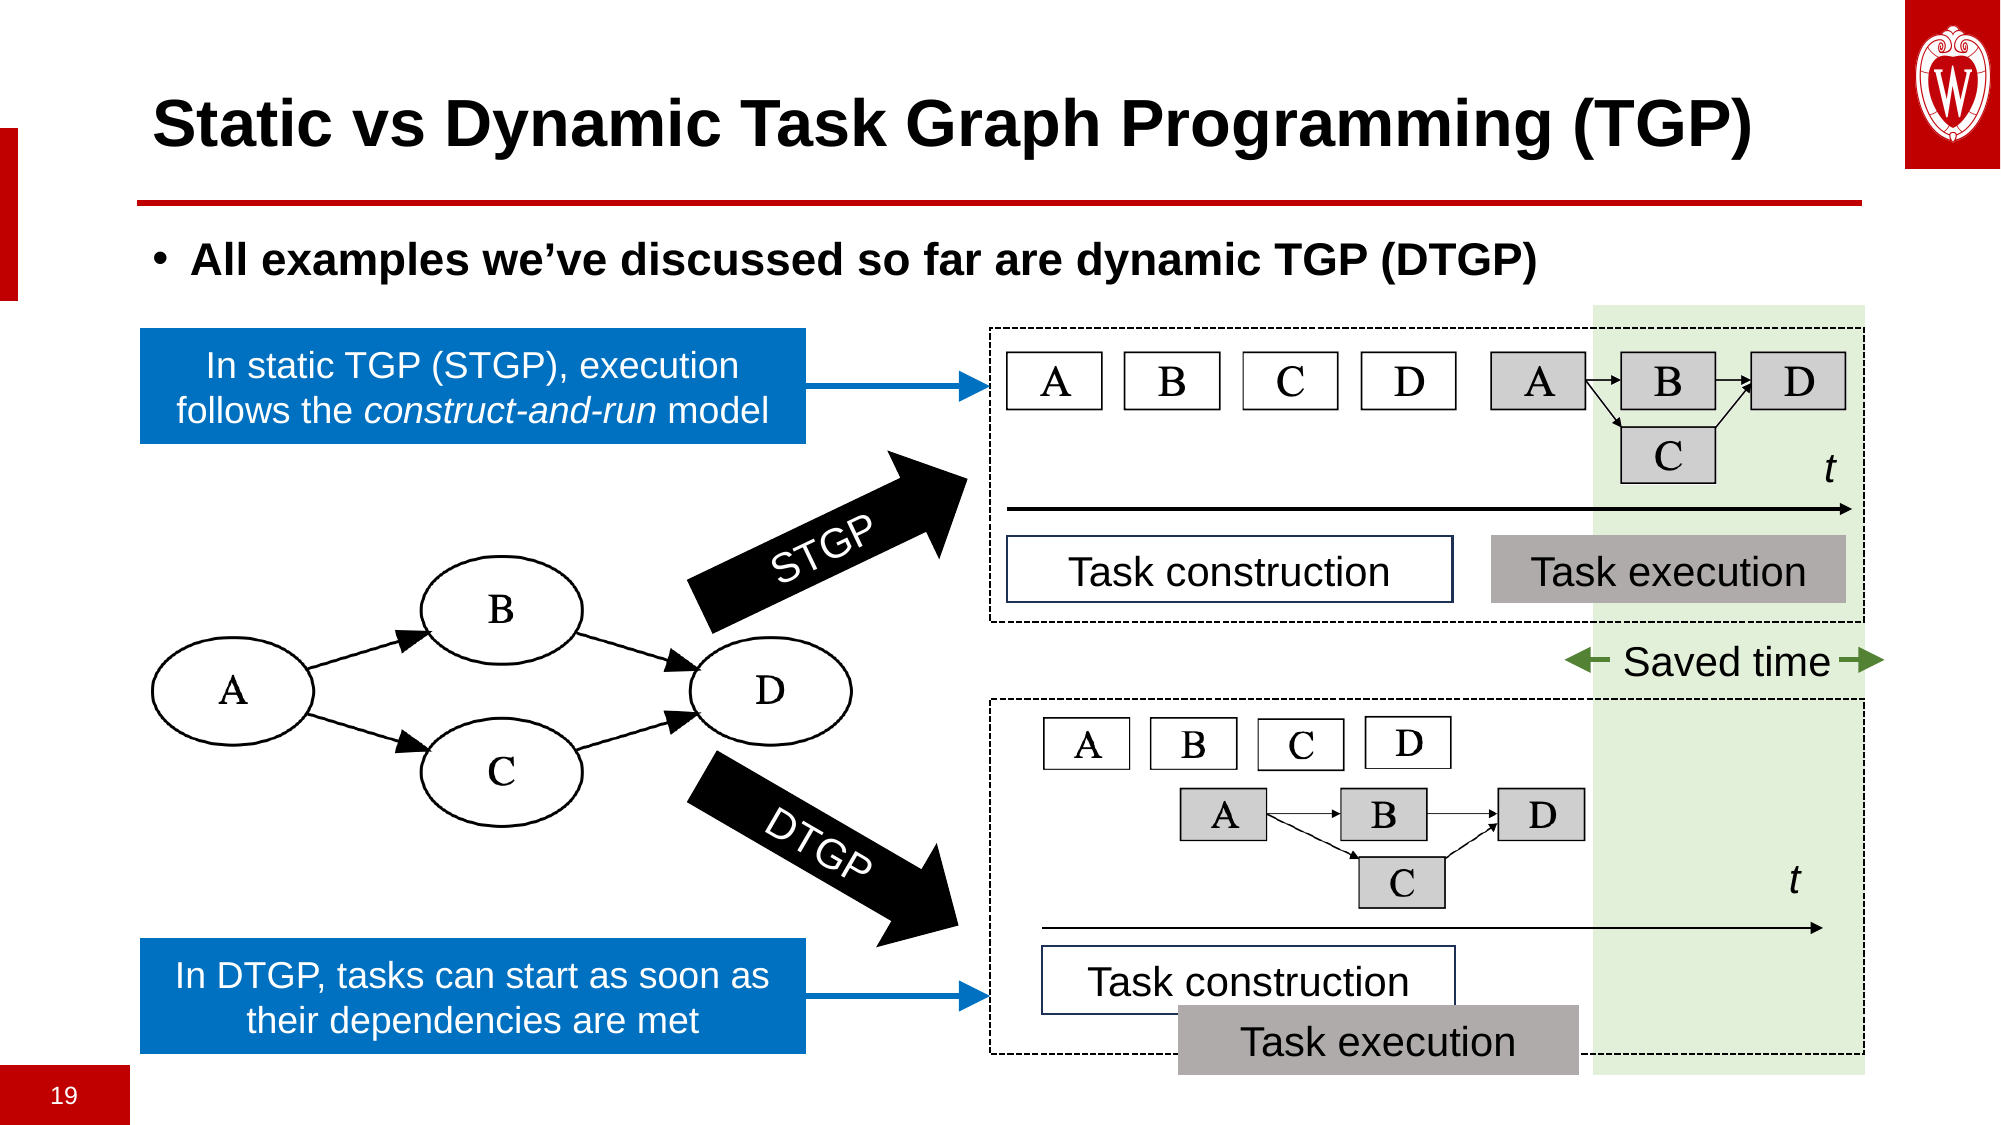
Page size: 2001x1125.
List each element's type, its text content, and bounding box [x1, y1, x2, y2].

list All examples we’ve discussed so far are dynamic TGP (DTGP) [137, 228, 1863, 323]
picture [1915, 25, 1991, 143]
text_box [665, 489, 982, 606]
title Static vs Dynamic Task Graph Programming (TGP) [137, 42, 1863, 208]
text_box In static TGP (STGP), execution follows the construct-and-run model [140, 328, 806, 444]
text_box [990, 698, 1864, 1075]
text_box [1593, 662, 1865, 698]
picture [140, 544, 863, 838]
text_box Saved time [1608, 627, 1847, 692]
text_box In DTGP, tasks can start as soon as their dependencies are met [140, 938, 806, 1054]
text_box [990, 323, 1865, 622]
text_box [1593, 622, 1865, 657]
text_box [662, 787, 979, 904]
text_box [1593, 305, 1865, 323]
